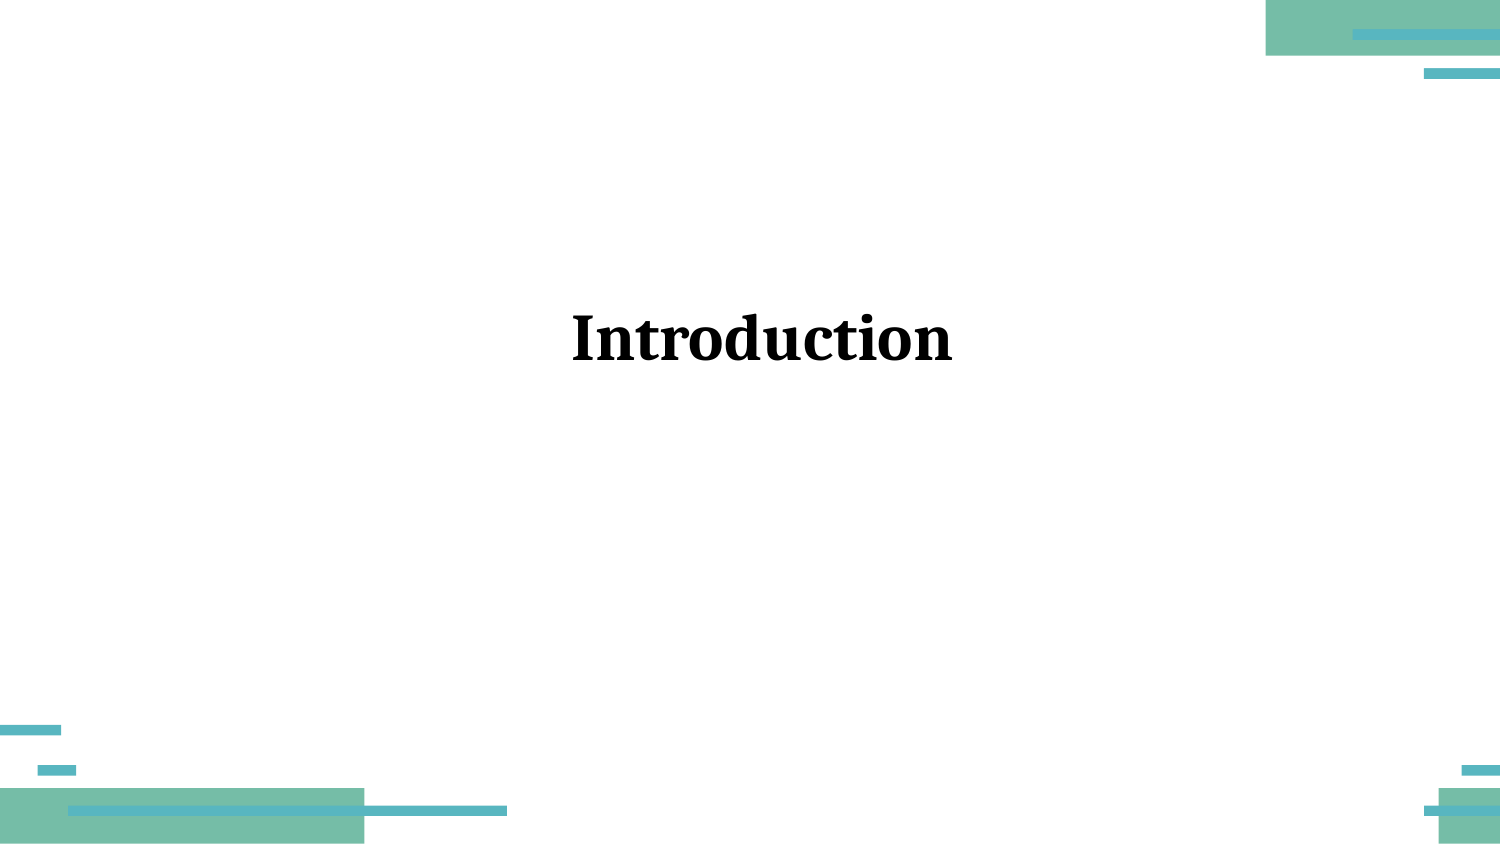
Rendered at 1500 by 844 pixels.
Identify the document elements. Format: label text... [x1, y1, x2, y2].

text_box Introduction [374, 246, 1126, 382]
